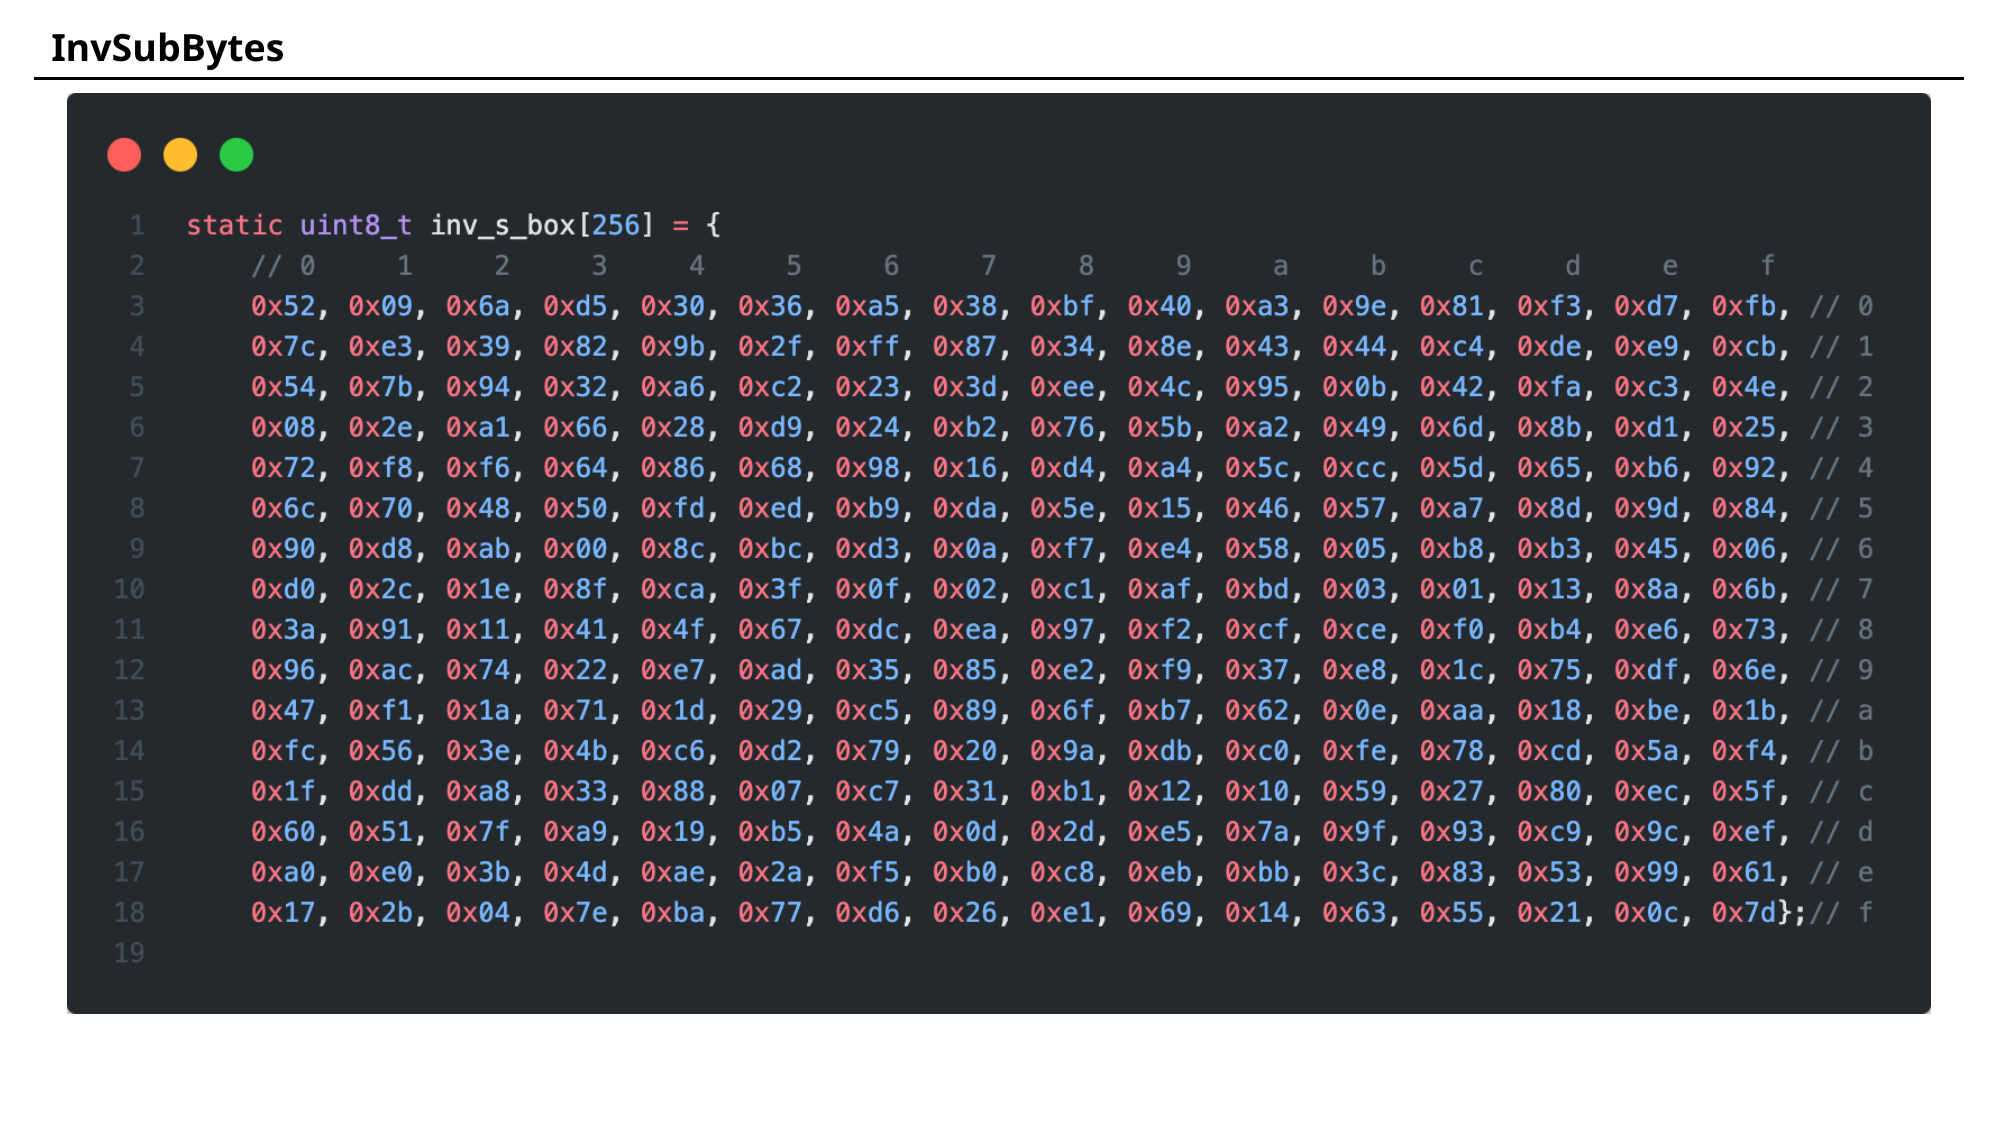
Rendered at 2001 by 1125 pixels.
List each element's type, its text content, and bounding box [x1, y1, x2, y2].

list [67, 92, 1931, 1014]
title InvSubBytes [36, 18, 1762, 79]
